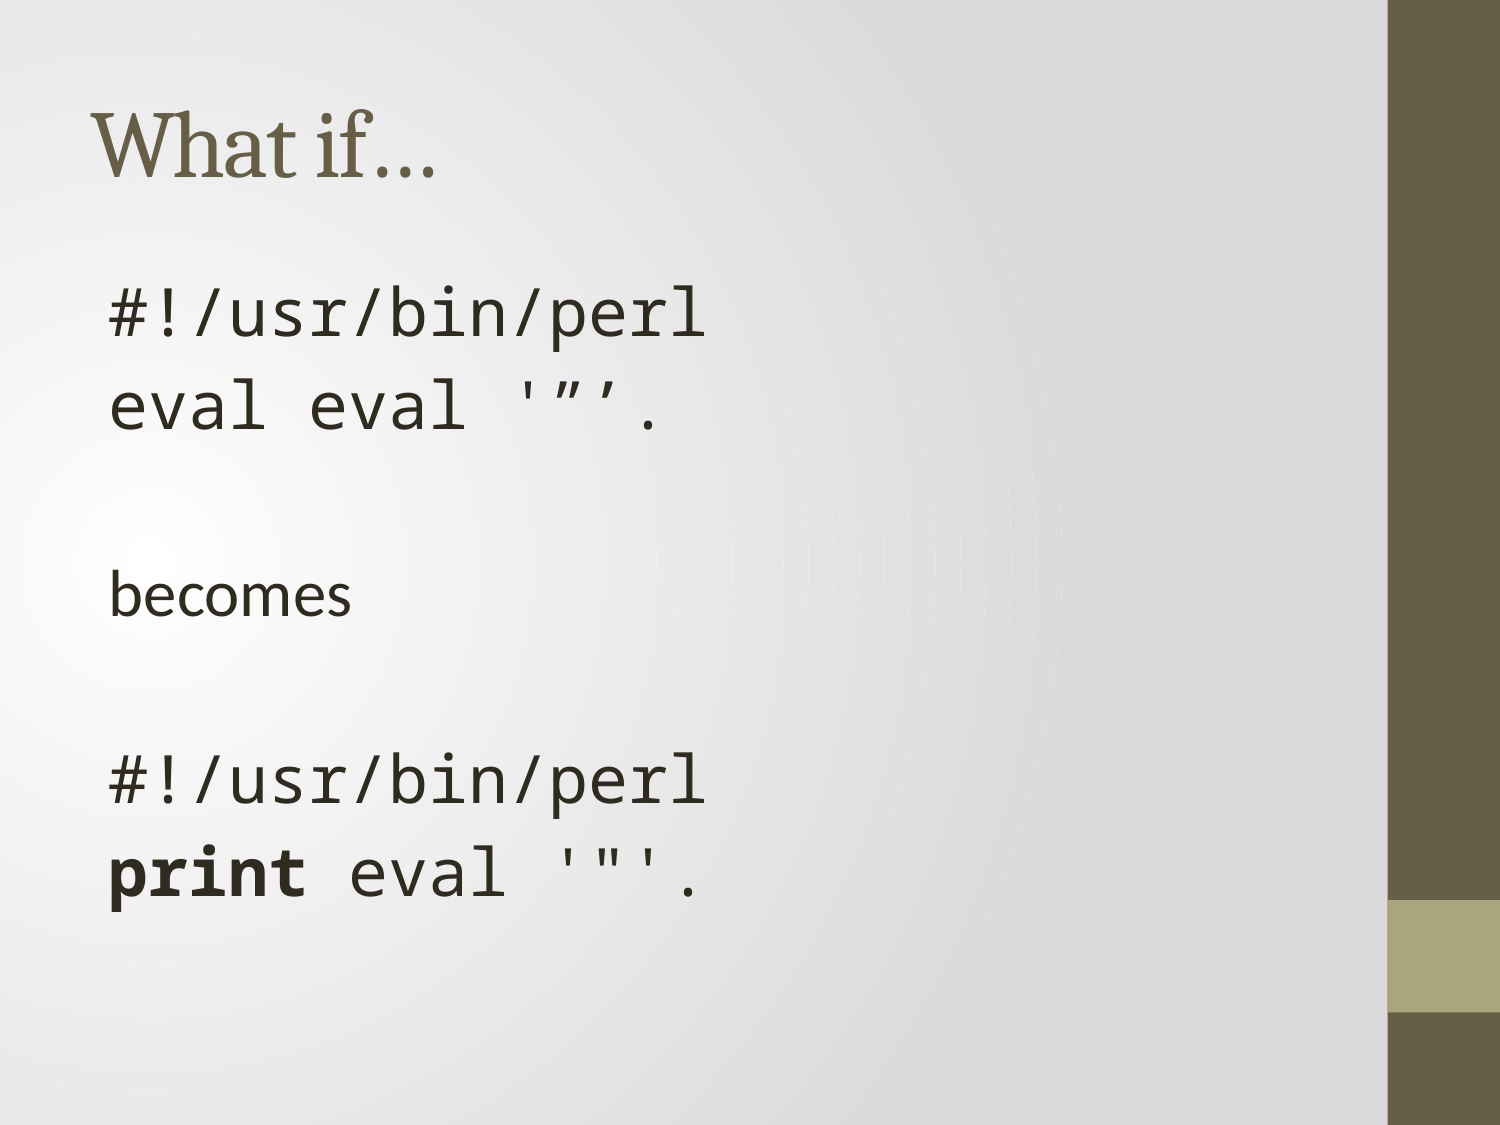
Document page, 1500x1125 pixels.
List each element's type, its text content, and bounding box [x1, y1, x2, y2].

title What if… [75, 45, 1325, 233]
list #!/usr/bin/perl eval eval '”’. becomes #!/usr/bin/perl print eval '"'. [75, 262, 1325, 1050]
